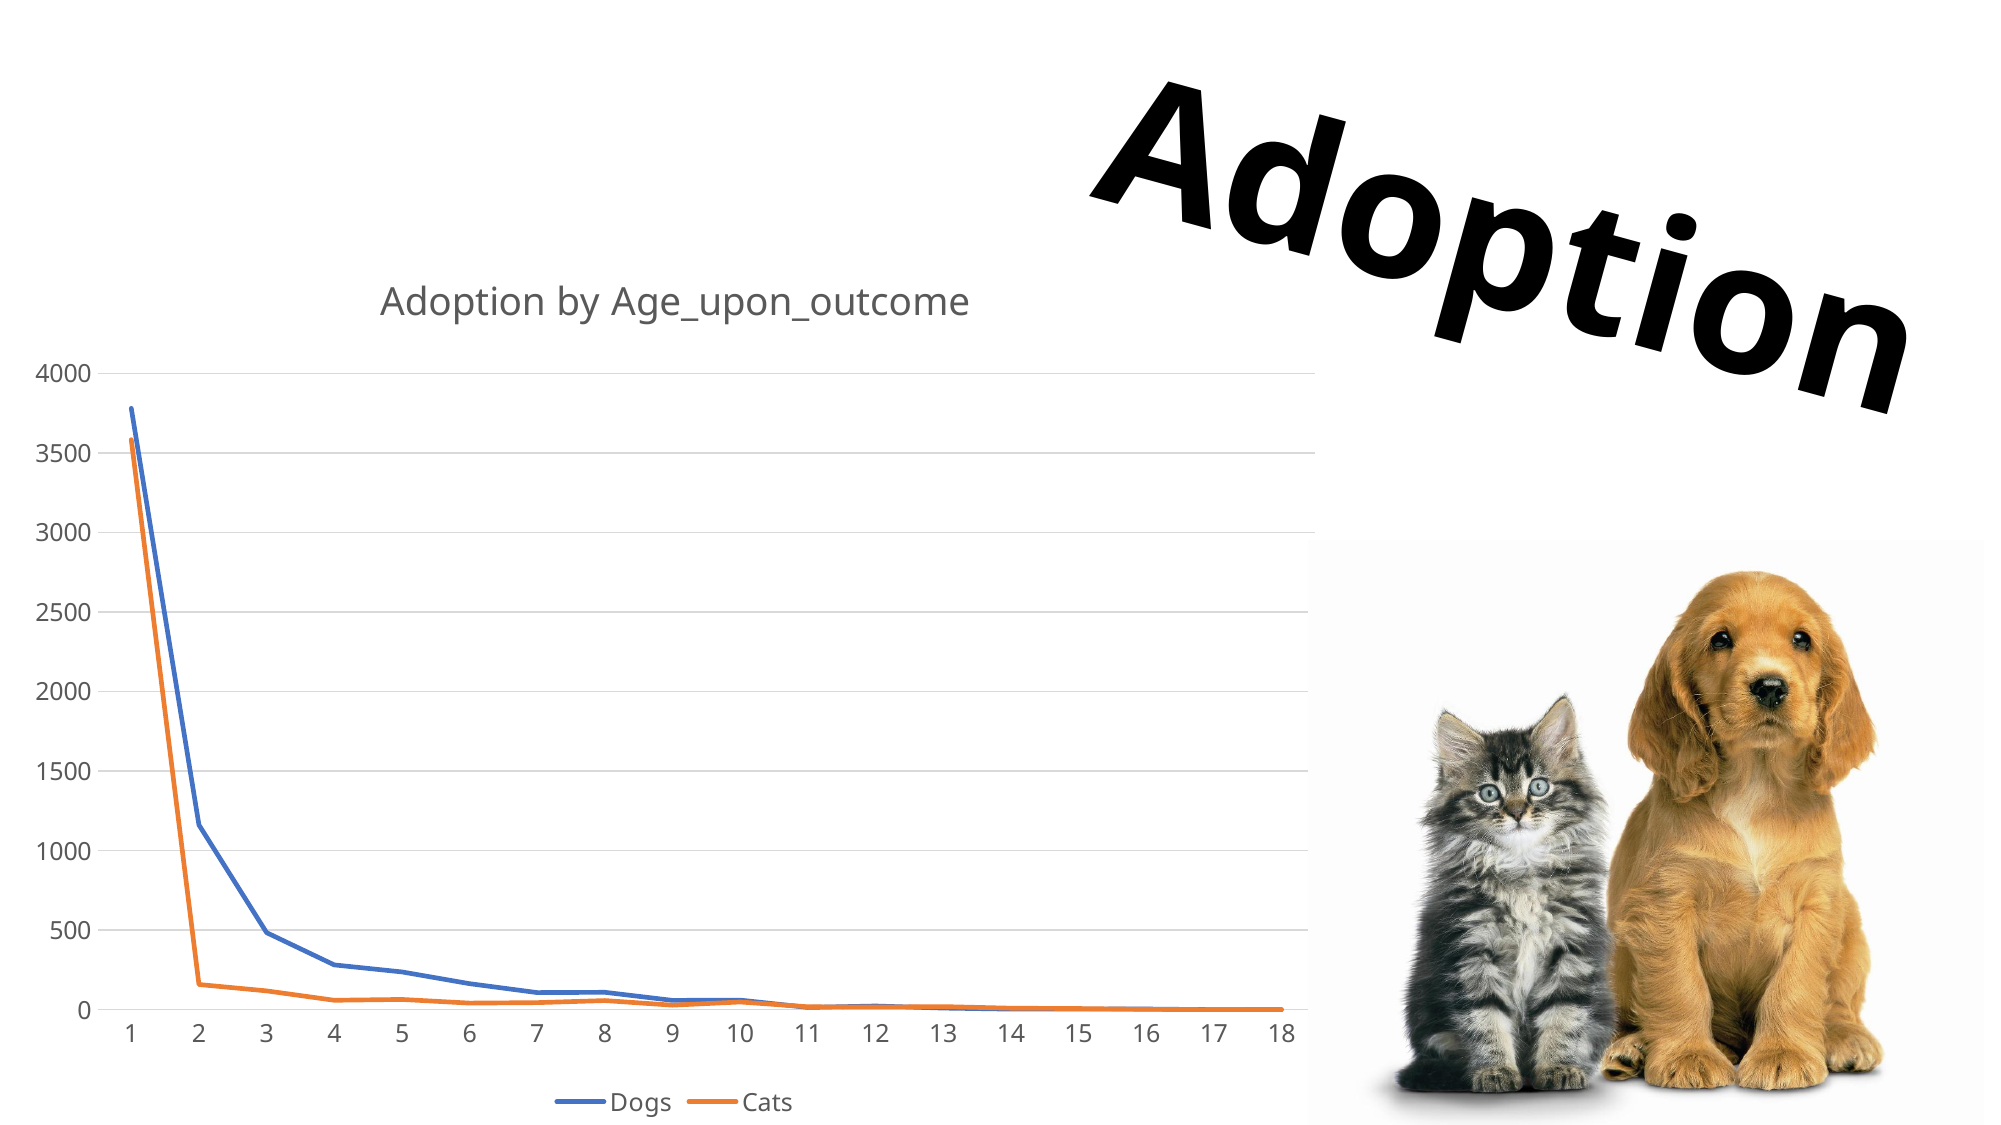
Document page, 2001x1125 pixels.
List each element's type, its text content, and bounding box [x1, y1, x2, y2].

chart [8, 236, 1342, 1125]
picture [1308, 540, 1984, 1125]
text_box Adoption [1063, 0, 1970, 466]
